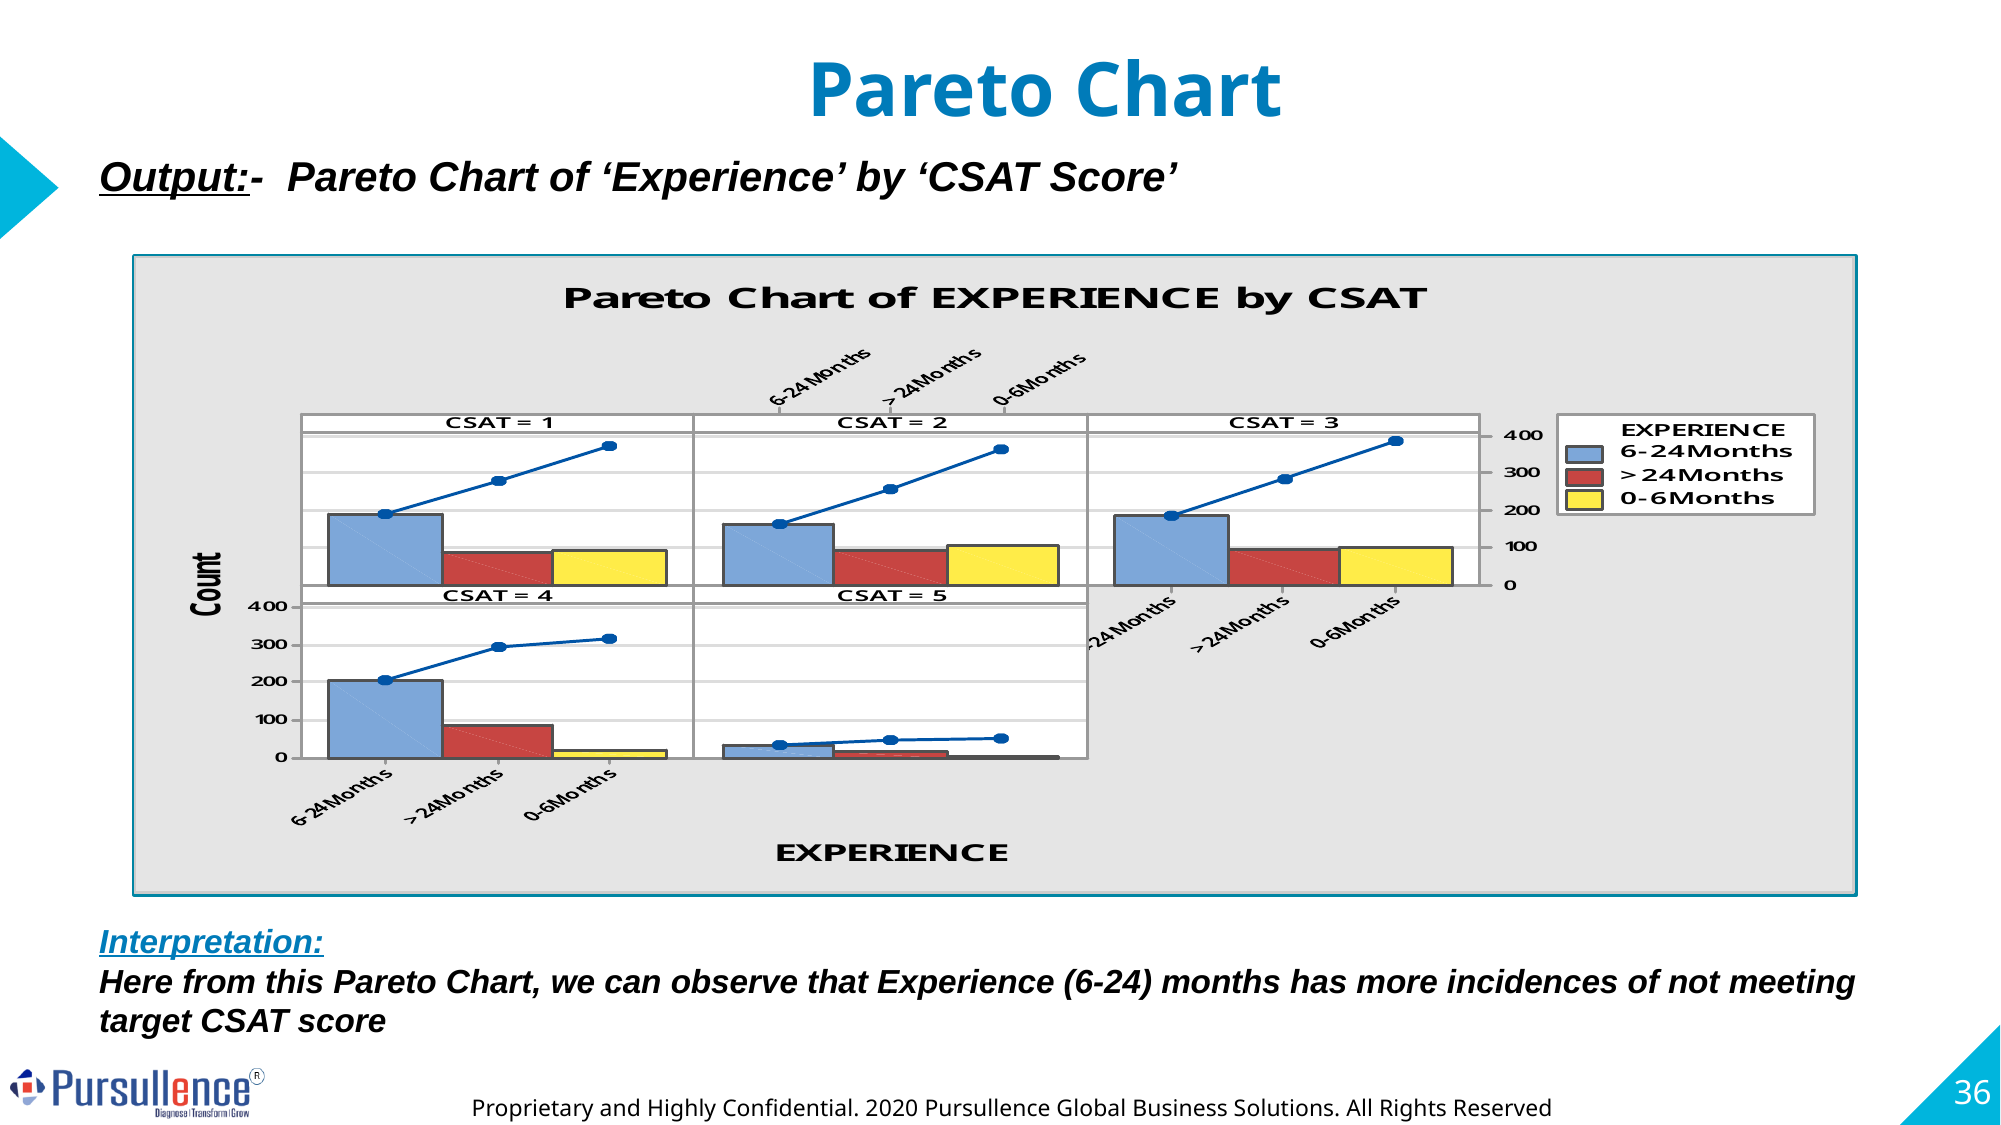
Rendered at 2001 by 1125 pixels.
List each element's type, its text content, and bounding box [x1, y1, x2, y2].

slide_number 36 [1916, 1014, 1992, 1117]
picture [0, 1061, 265, 1122]
picture [135, 257, 1854, 893]
text_box Pareto Chart [317, 0, 1774, 110]
text_box Output:- Pareto Chart of ‘Experience’ by ‘CSAT Score’ [84, 142, 1753, 208]
text_box Interpretation: Here from this Pareto Chart, we can observe that Experience (6-24) months has more incidences of not meeting target CSAT score [84, 912, 1916, 1125]
